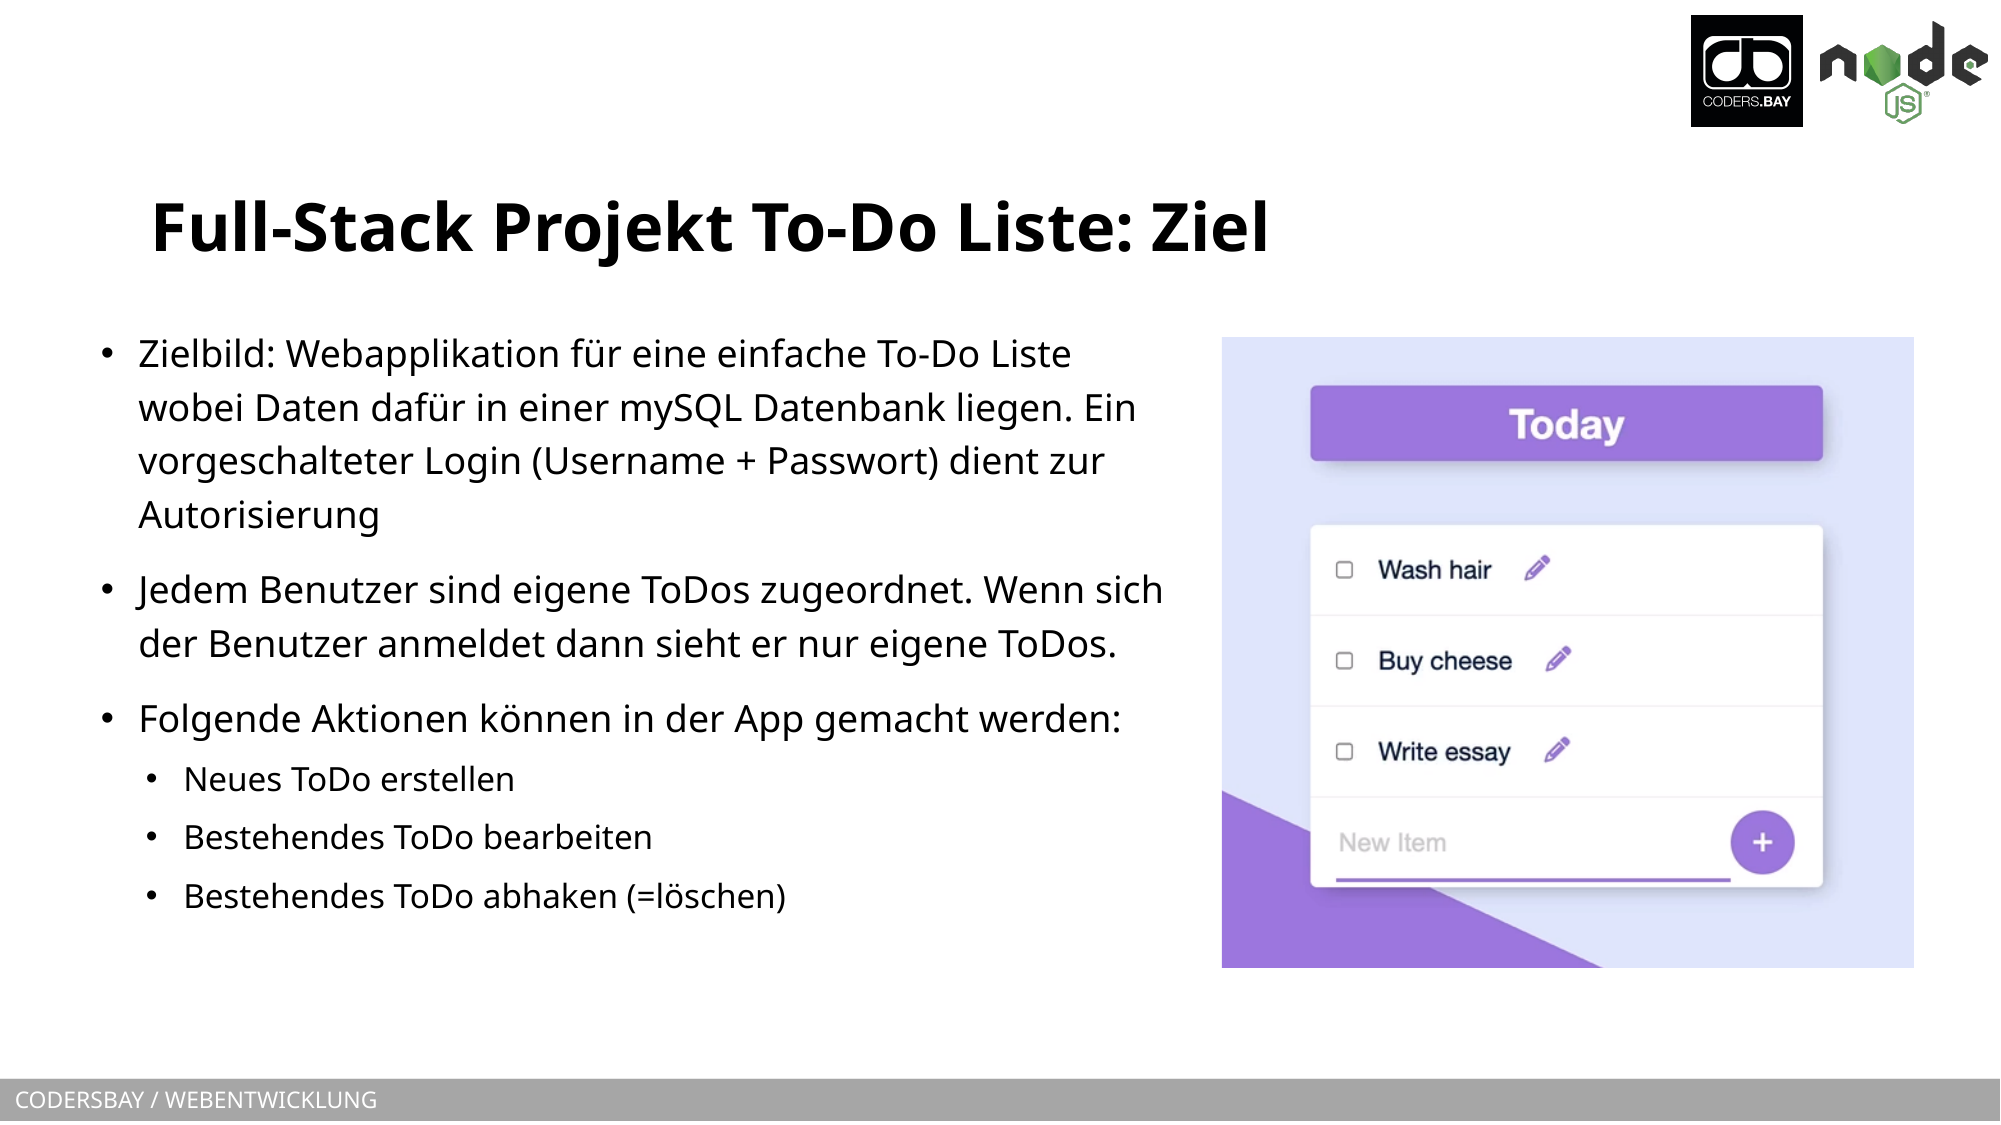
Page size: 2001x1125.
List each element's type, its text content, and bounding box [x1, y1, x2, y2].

picture [1691, 15, 1803, 112]
title Full-Stack Projekt To-Do Liste: Ziel [135, 112, 1823, 338]
picture [1221, 337, 1915, 968]
picture [1820, 21, 1988, 124]
list Zielbild: Webapplikation für eine einfache To-Do Liste wobei Daten dafür in einer mySQL Datenbank liegen. Ein vorgeschalteter Login (Username + Passwort) dient zur Autorisierung Jedem Benutzer sind eigene ToDos zugeordnet. Wenn sich der Benutzer anmeldet dann sieht er nur eigene ToDos. Folgende Aktionen können in der App gemacht werden: Neues ToDo erstellen Bestehendes ToDo bearbeiten Bestehendes ToDo abhaken (=löschen) [85, 313, 1192, 992]
